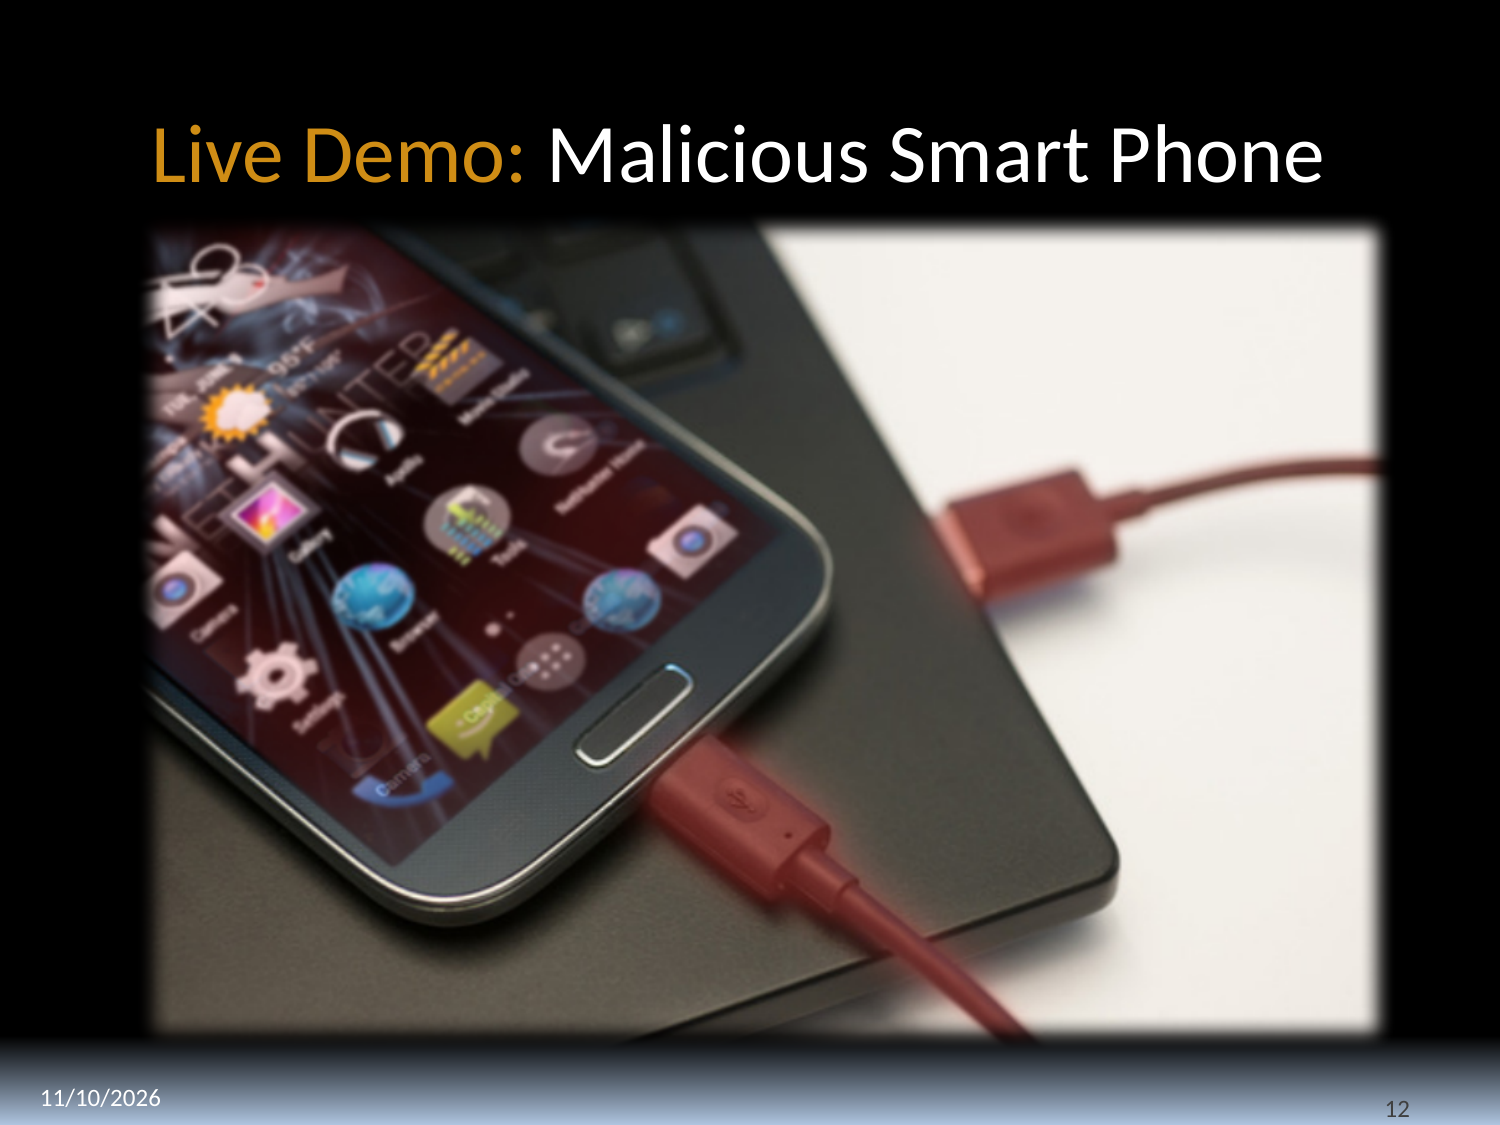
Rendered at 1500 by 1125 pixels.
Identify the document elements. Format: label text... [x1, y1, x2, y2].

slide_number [24, 1066, 375, 1125]
picture [137, 212, 1395, 1051]
slide_number 12 [1074, 1077, 1425, 1125]
text_box Live Demo: Malicious Smart Phone [112, 75, 1388, 210]
